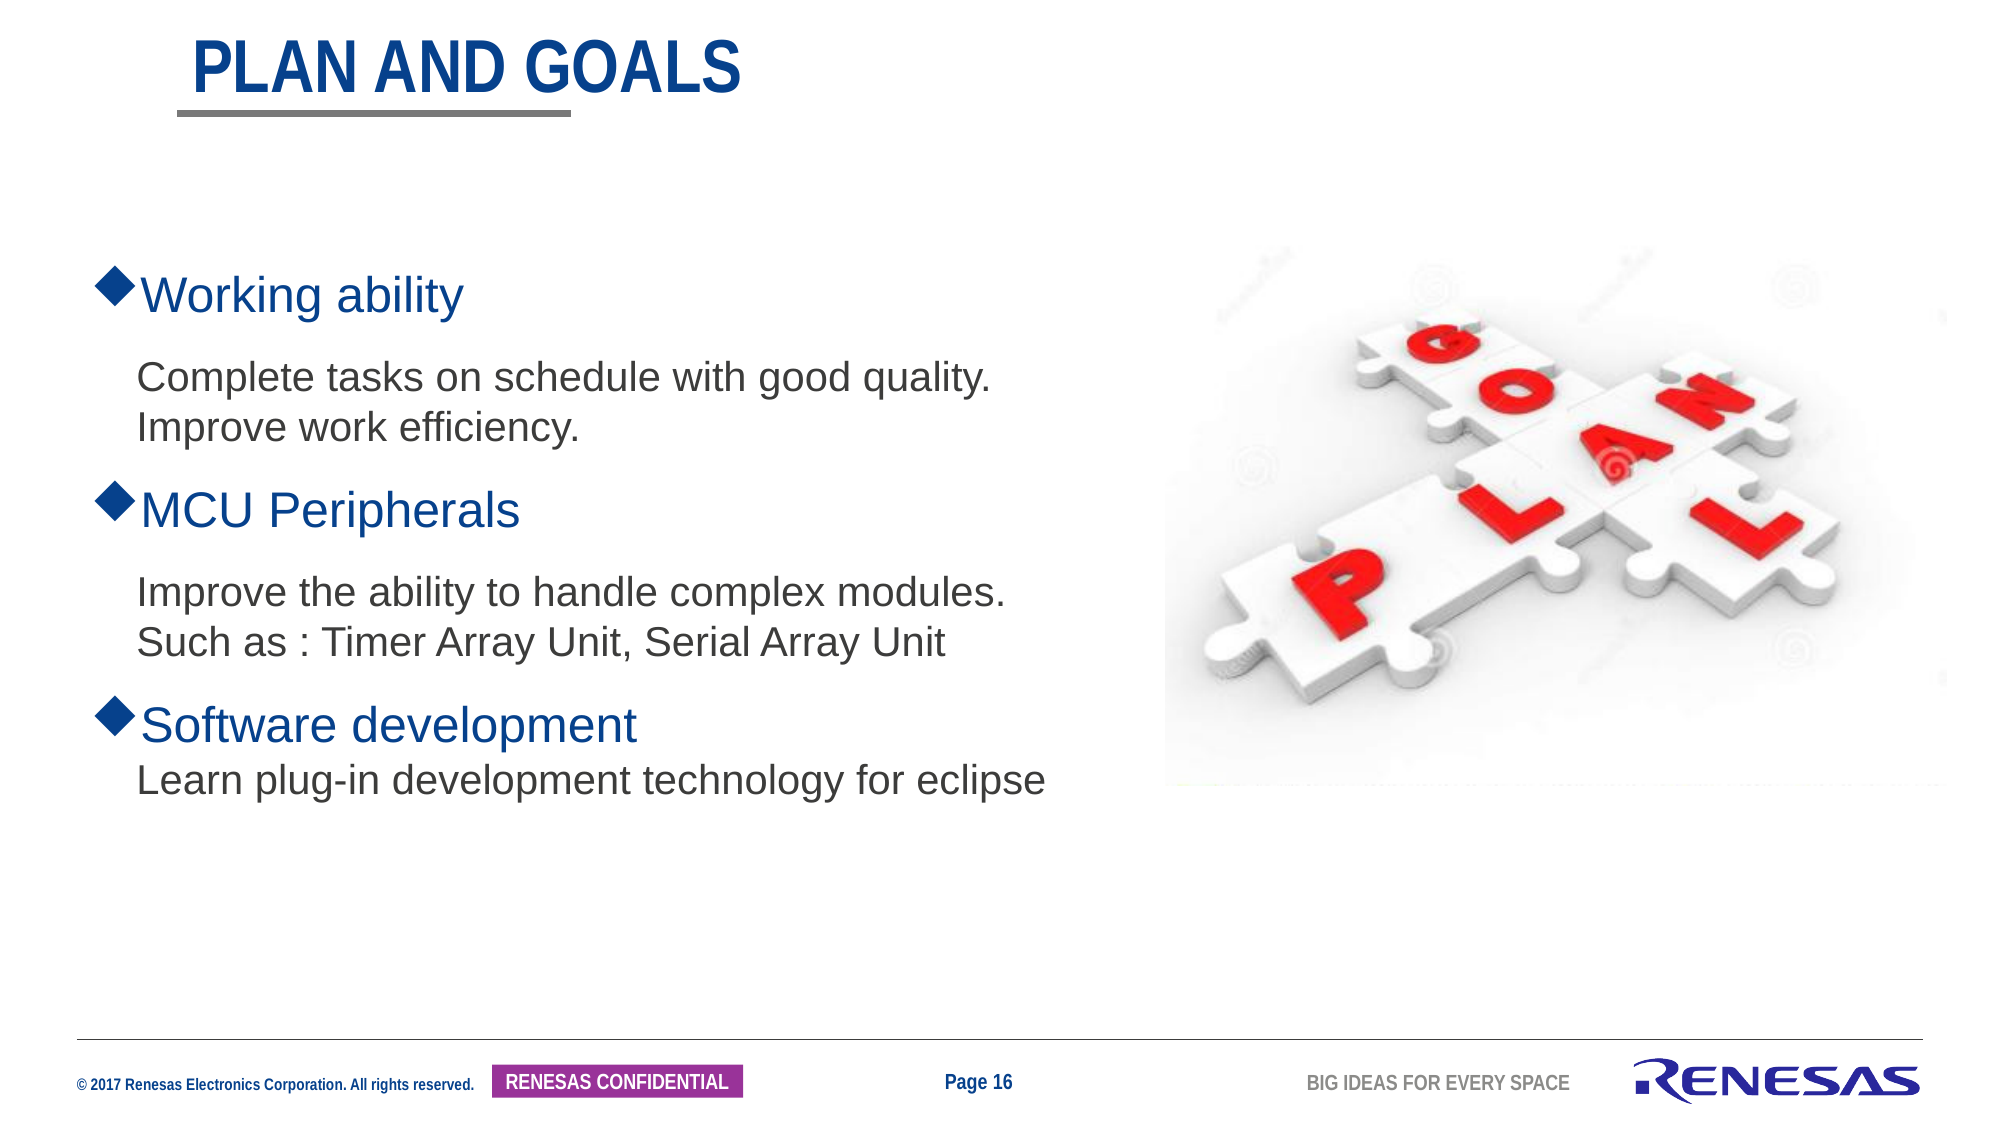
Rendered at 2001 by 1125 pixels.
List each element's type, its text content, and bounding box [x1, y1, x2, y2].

picture [1165, 184, 1947, 787]
title plan and goals [177, 0, 1575, 170]
slide_number Page 16 [944, 1067, 1056, 1095]
text_box Working ability Complete tasks on schedule with good quality. Improve work efficiency. MCU Peripherals Improve the ability to handle complex modules. Such as : Timer Array Unit, Serial Array Unit Software development Learn plug-in development technology for eclipse [75, 255, 1836, 811]
picture [1631, 1056, 1923, 1106]
